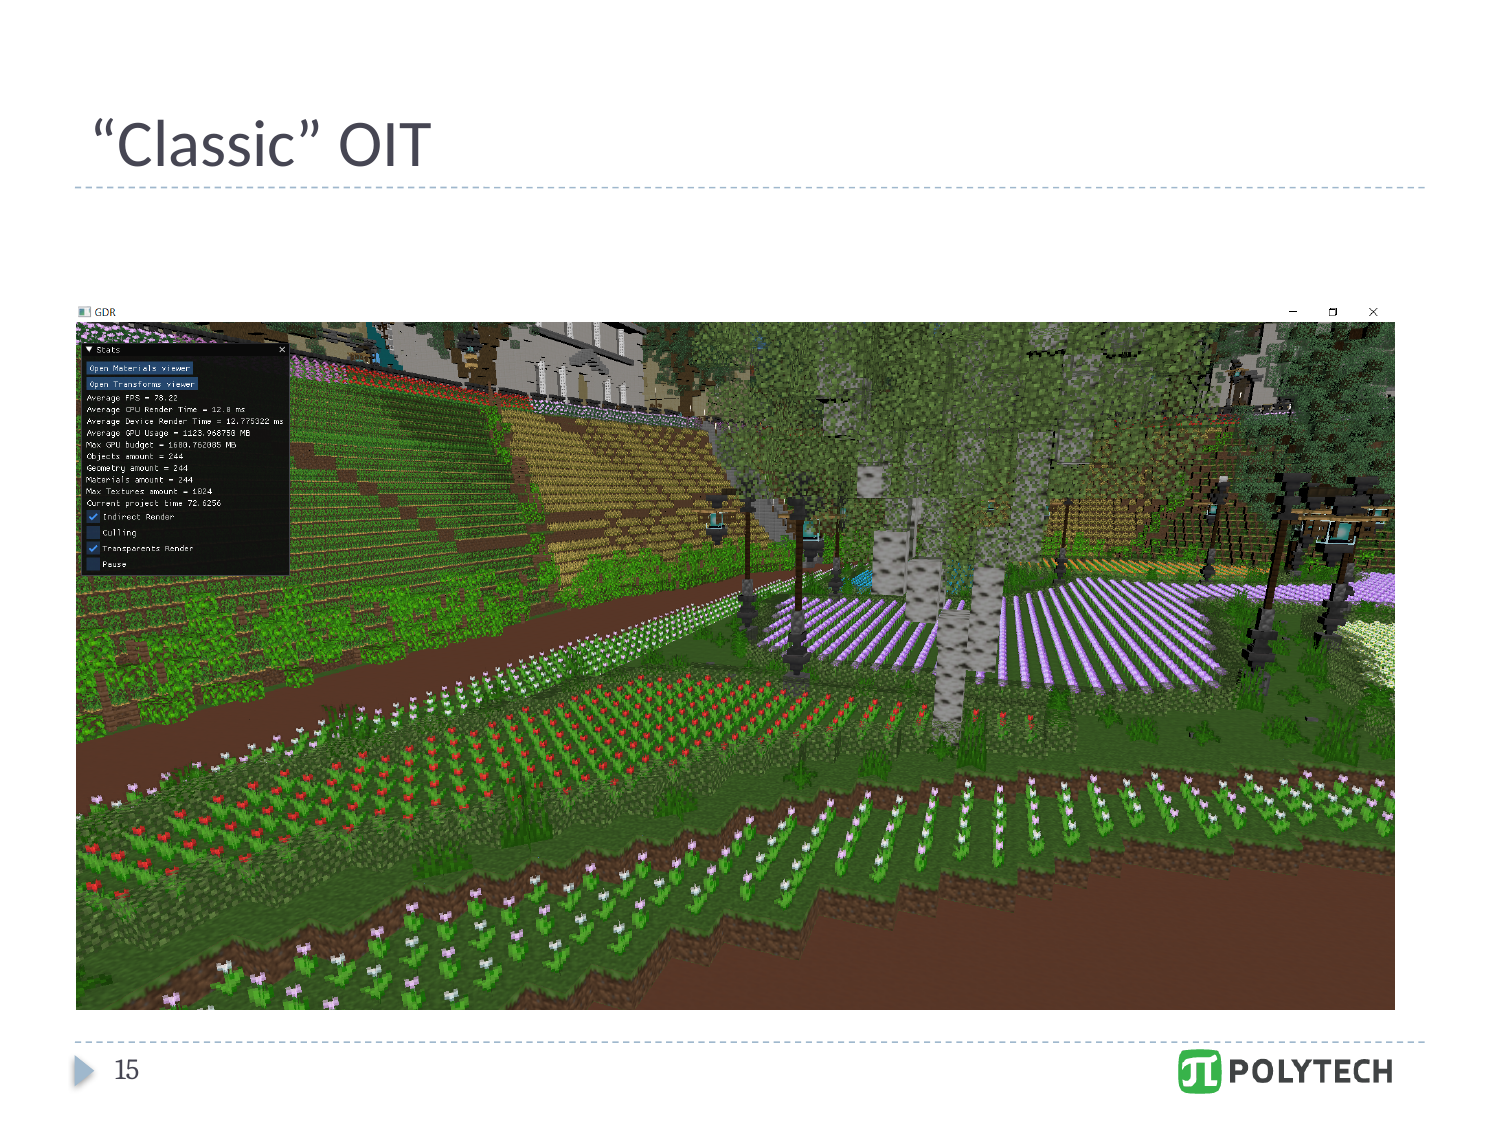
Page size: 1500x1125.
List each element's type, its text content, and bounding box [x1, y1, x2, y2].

picture [76, 302, 1395, 1010]
slide_number 15 [100, 1042, 426, 1103]
picture [1166, 1039, 1403, 1103]
title “Classic” OIT [75, 24, 1425, 188]
